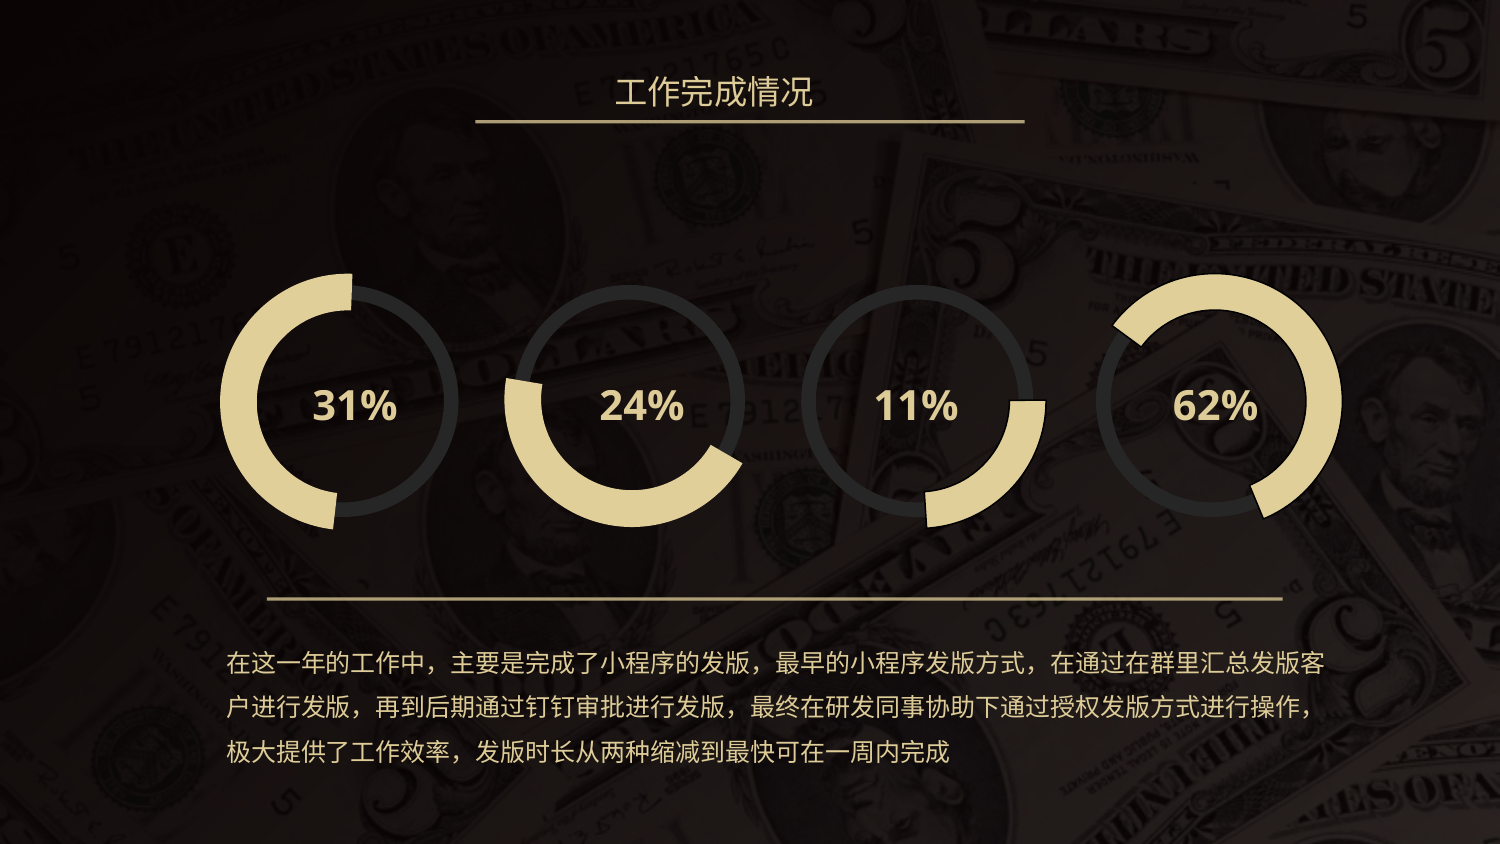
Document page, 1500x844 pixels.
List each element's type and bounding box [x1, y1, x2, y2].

text_box [0, 0, 1500, 844]
